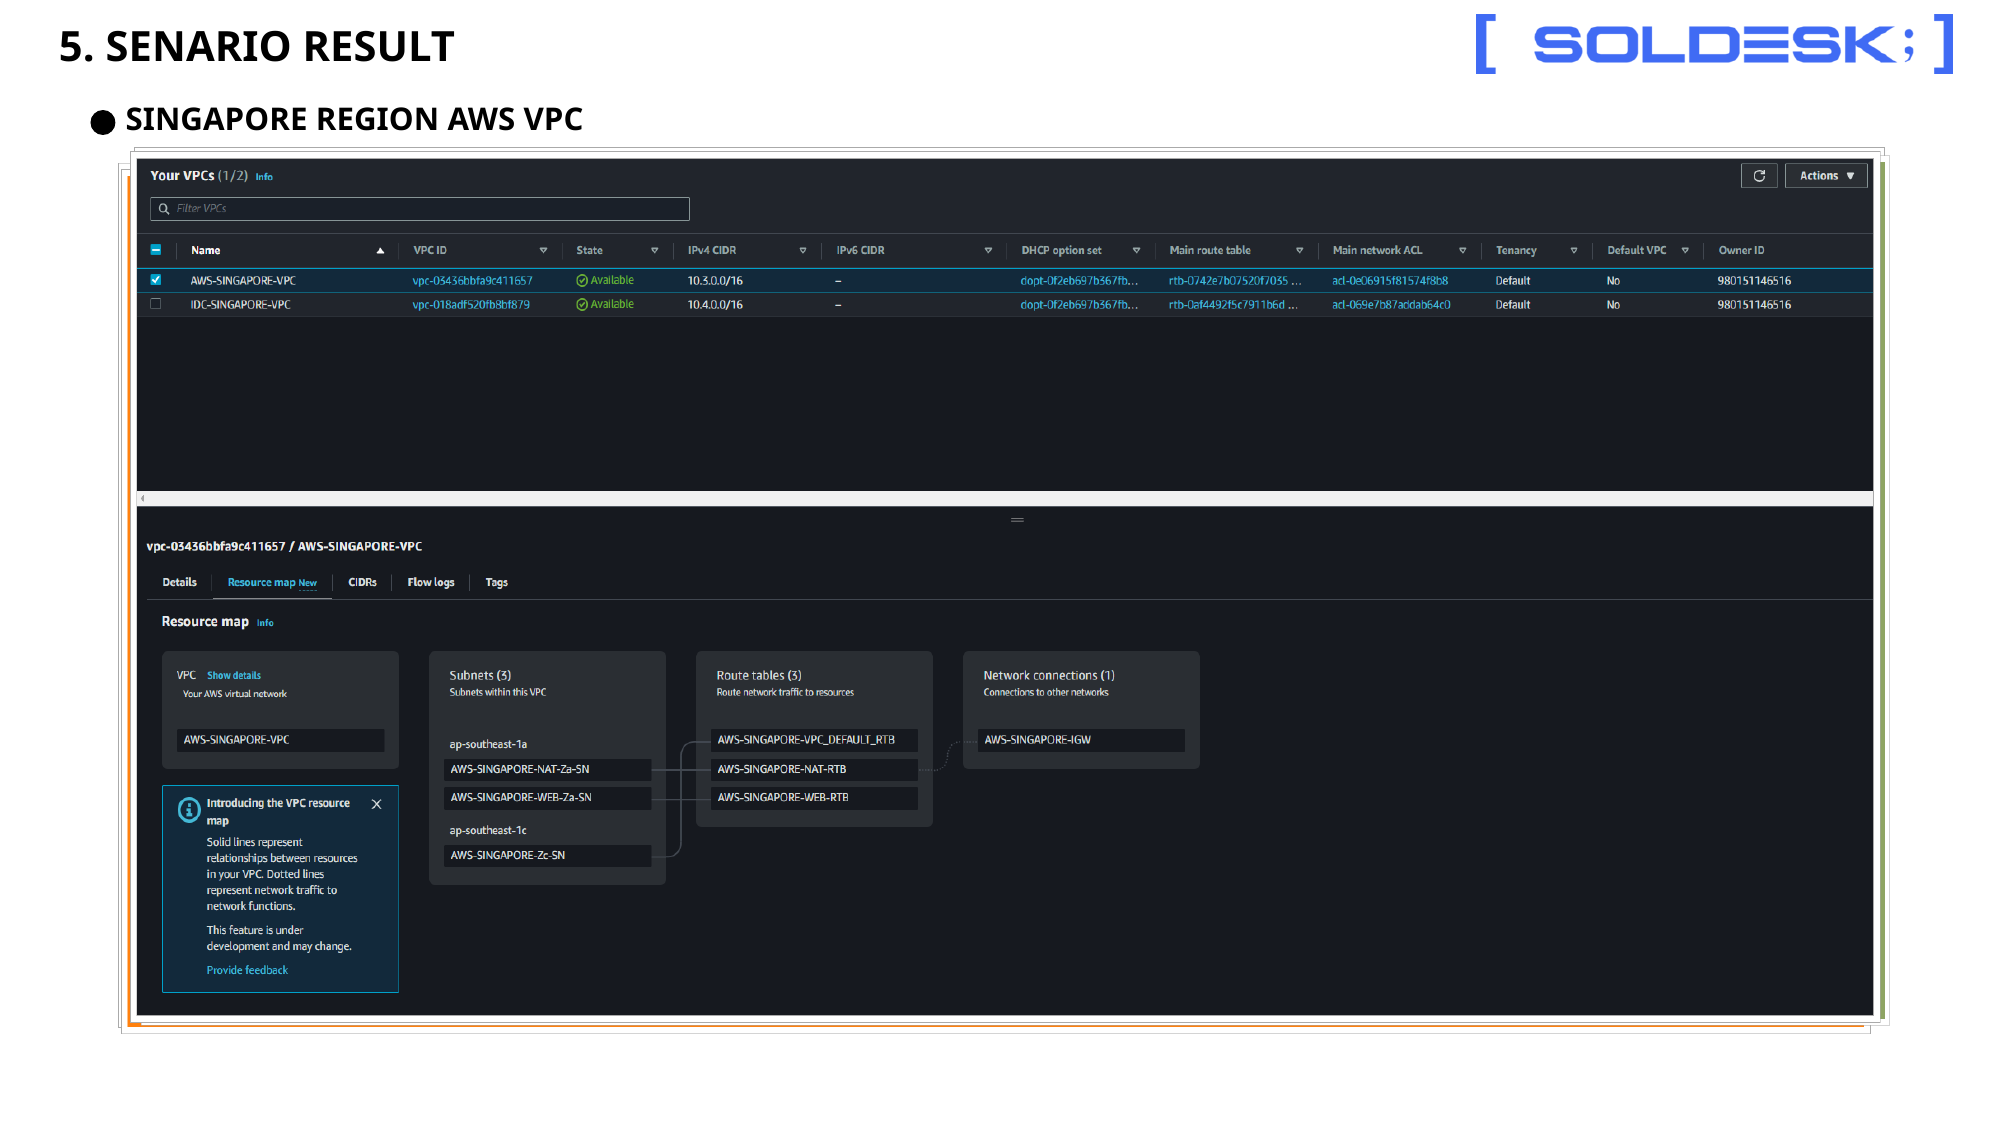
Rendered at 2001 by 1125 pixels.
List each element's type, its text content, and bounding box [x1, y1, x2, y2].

picture [118, 147, 1890, 1034]
picture [1476, 14, 1953, 74]
text_box 5. SENARIO RESULT [58, 0, 1949, 89]
text_box ● SINGAPORE REGION AWS VPC [88, 88, 1920, 148]
